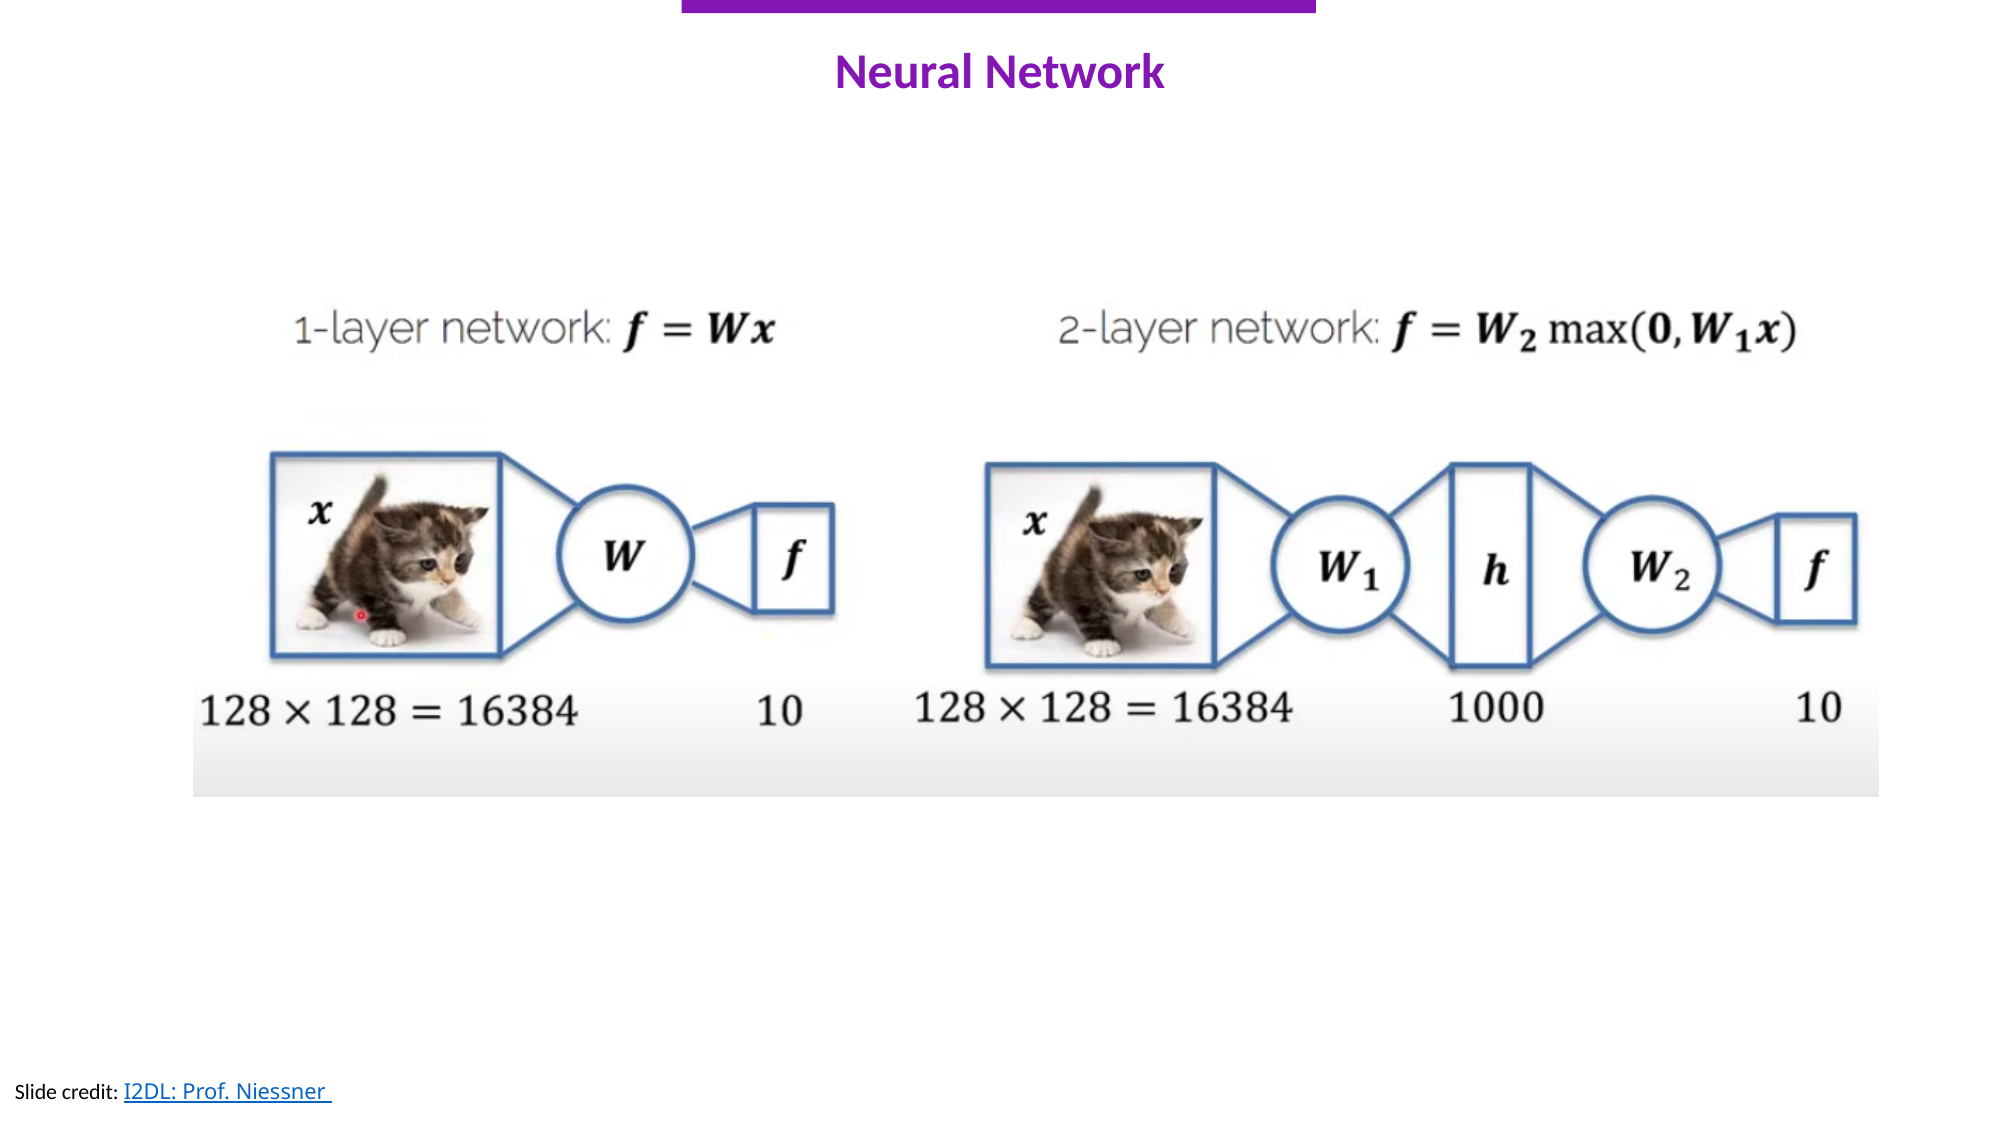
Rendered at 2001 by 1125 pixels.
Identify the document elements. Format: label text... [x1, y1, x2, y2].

text_box [681, 0, 1317, 14]
text_box Neural Network [665, 31, 1335, 107]
text_box Slide credit: I2DL: Prof. Niessner [0, 1070, 1203, 1115]
picture [193, 268, 1879, 797]
